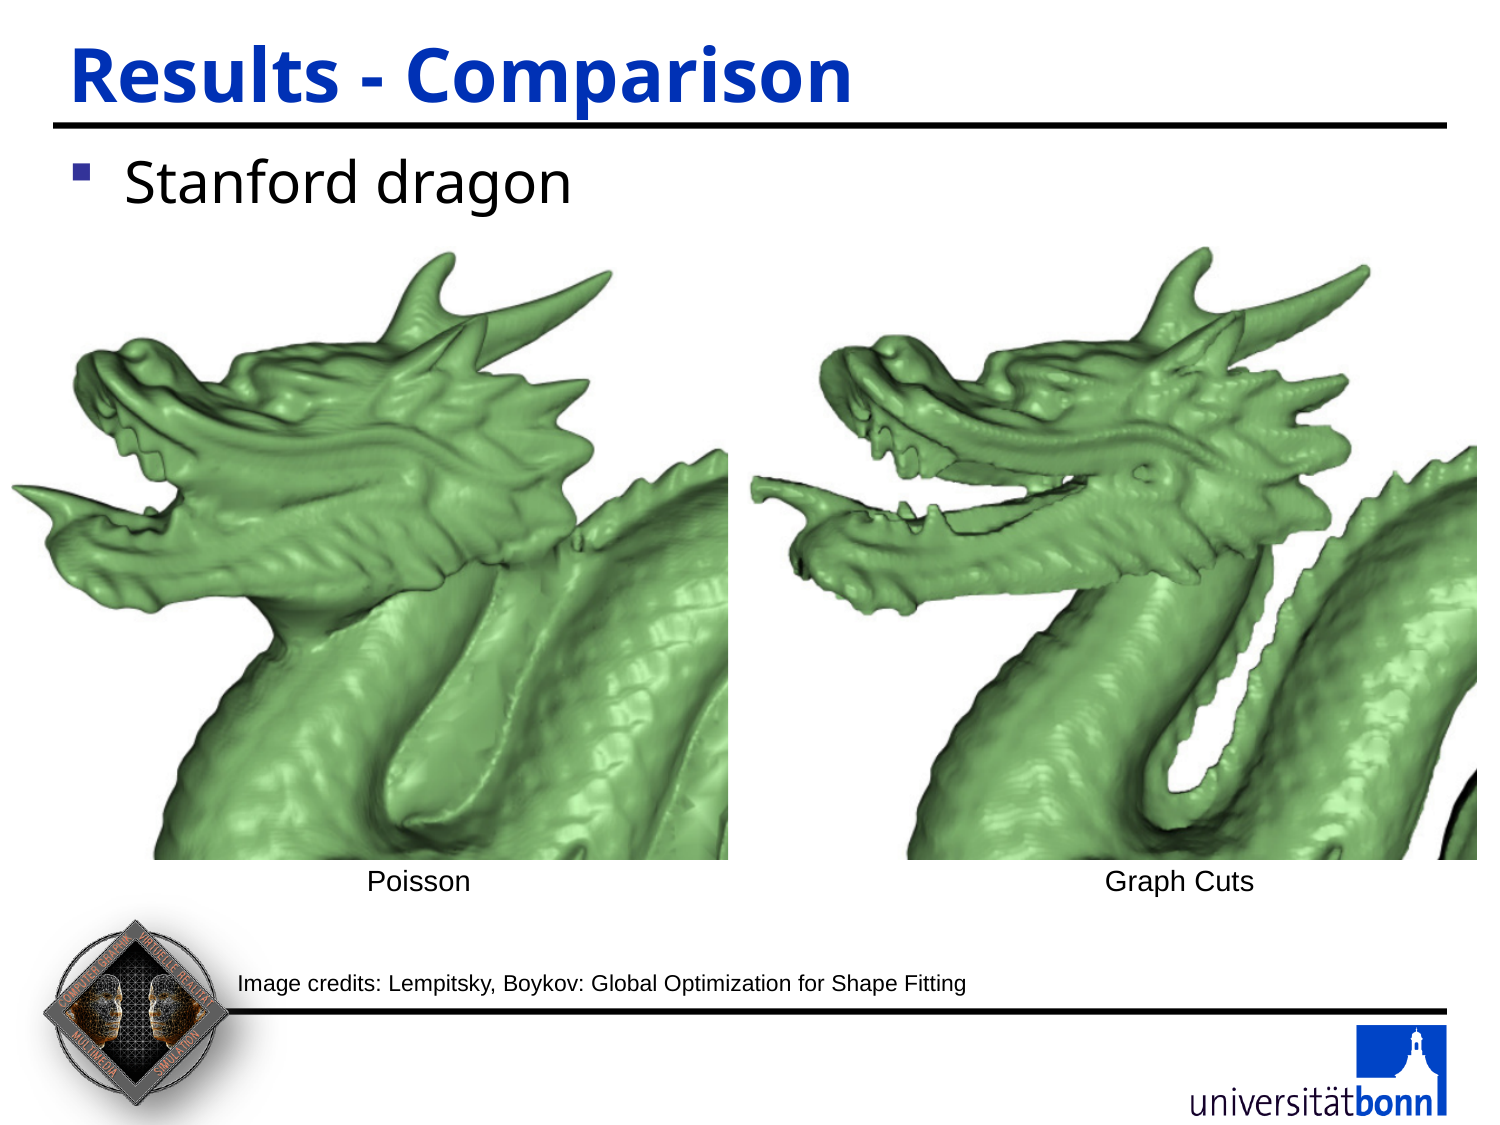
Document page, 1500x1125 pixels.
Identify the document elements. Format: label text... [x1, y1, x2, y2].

picture [1189, 1023, 1448, 1117]
picture [41, 917, 229, 1106]
list Stanford dragon [52, 136, 1448, 244]
text_box Image credits: Lempitsky, Boykov: Global Optimization for Shape Fitting [222, 960, 1278, 1004]
picture [11, 245, 1477, 860]
text_box Poisson [352, 868, 486, 906]
text_box Graph Cuts [1090, 868, 1270, 906]
list Stanford dragon [52, 868, 1448, 1012]
title Results - Comparison [52, 18, 1448, 126]
